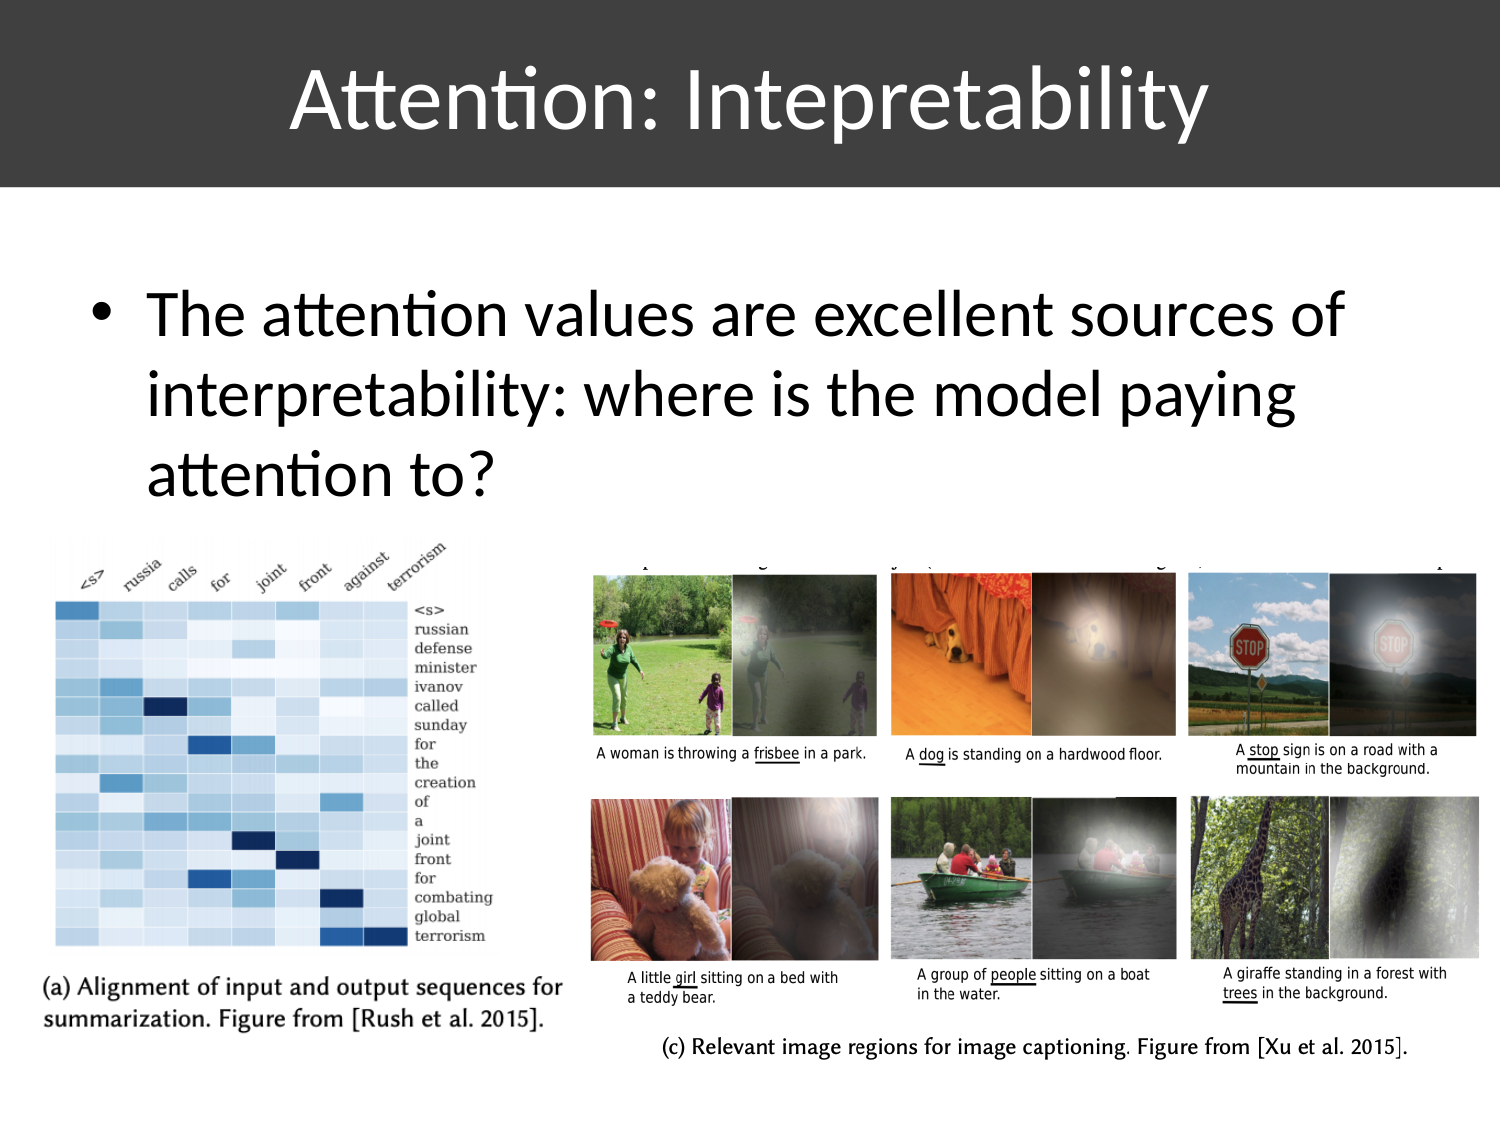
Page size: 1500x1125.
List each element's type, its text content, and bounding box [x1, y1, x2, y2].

picture [587, 562, 1491, 1067]
picture [37, 537, 569, 1042]
title Attention: Intepretability [0, 0, 1500, 188]
list The attention values are excellent sources of interpretability: where is the model paying attention to? [75, 262, 1425, 538]
